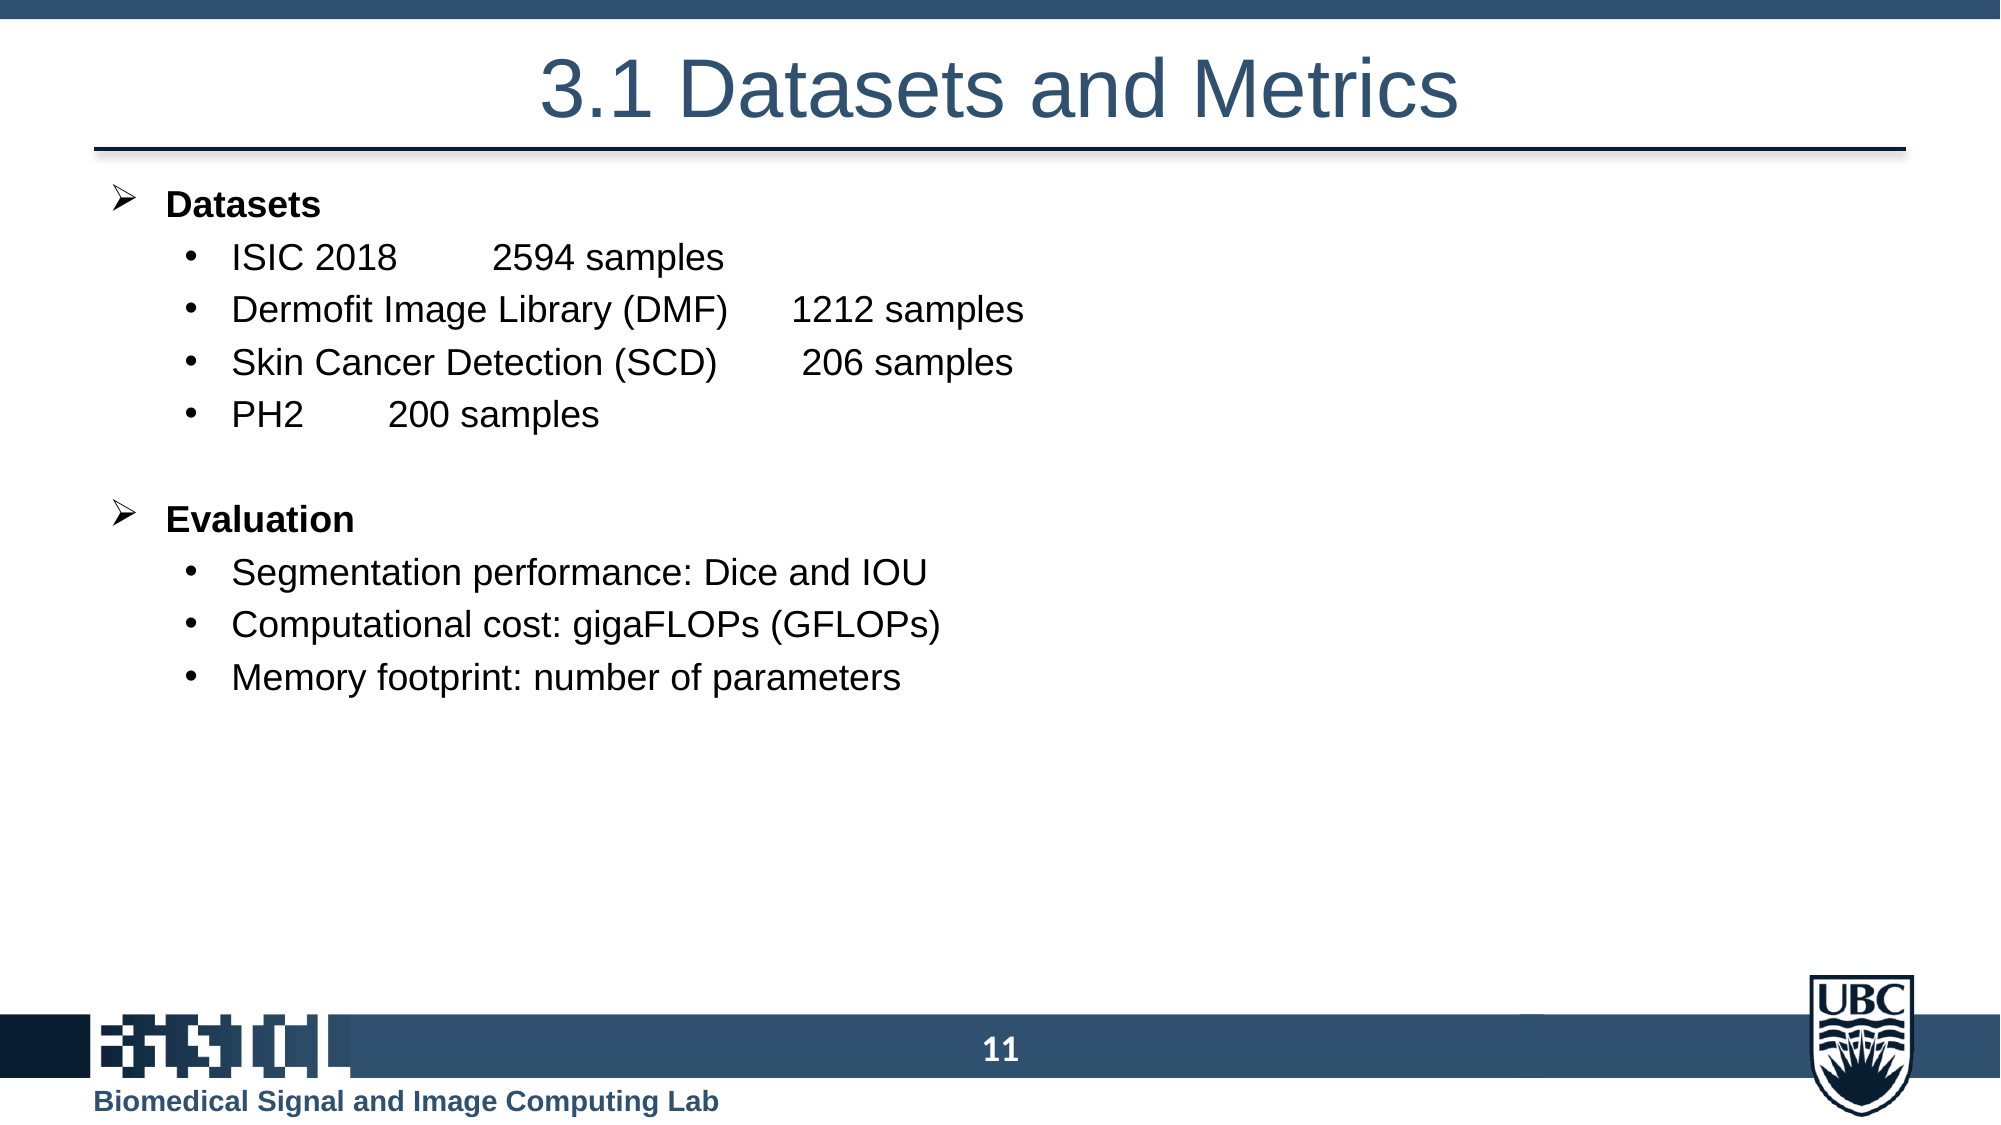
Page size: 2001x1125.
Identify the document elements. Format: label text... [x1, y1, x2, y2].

slide_number 11 [933, 1011, 1068, 1083]
picture [646, 1098, 653, 1108]
picture [576, 1098, 582, 1108]
picture [289, 1098, 296, 1108]
picture [468, 1098, 475, 1108]
picture [0, 975, 2000, 1117]
list Datasets ISIC 2018 2594 samples Dermofit Image Library (DMF) 1212 samples Skin Cancer Detection (SCD) 206 samples PH2 200 samples Evaluation Segmentation performance: Dice and IOU Computational cost: gigaFLOPs (GFLOPs) Memory footprint: number of parameters [94, 172, 1906, 1000]
title 3.1 Datasets and Metrics [94, 0, 1906, 148]
